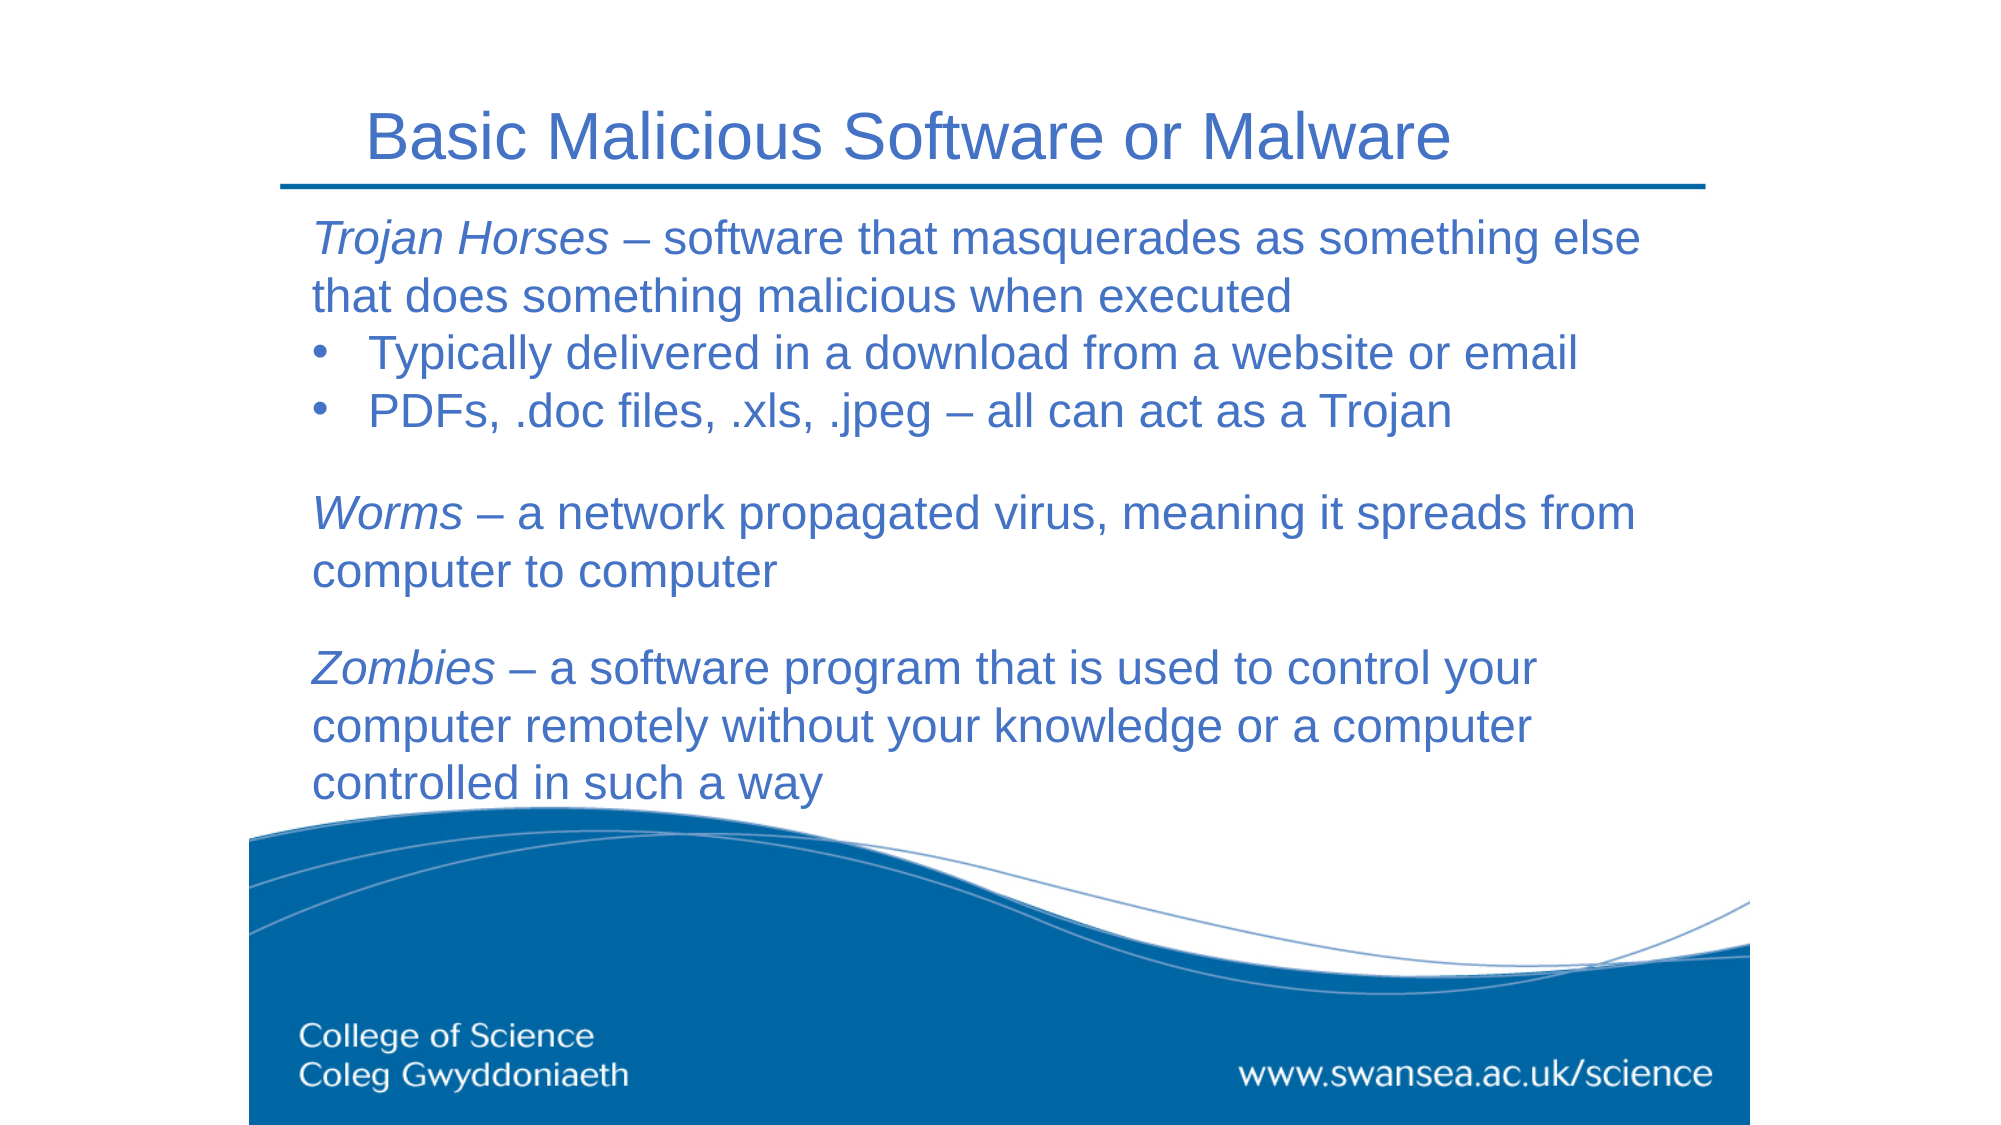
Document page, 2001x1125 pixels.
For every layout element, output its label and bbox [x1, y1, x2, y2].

picture [249, 0, 1750, 1125]
